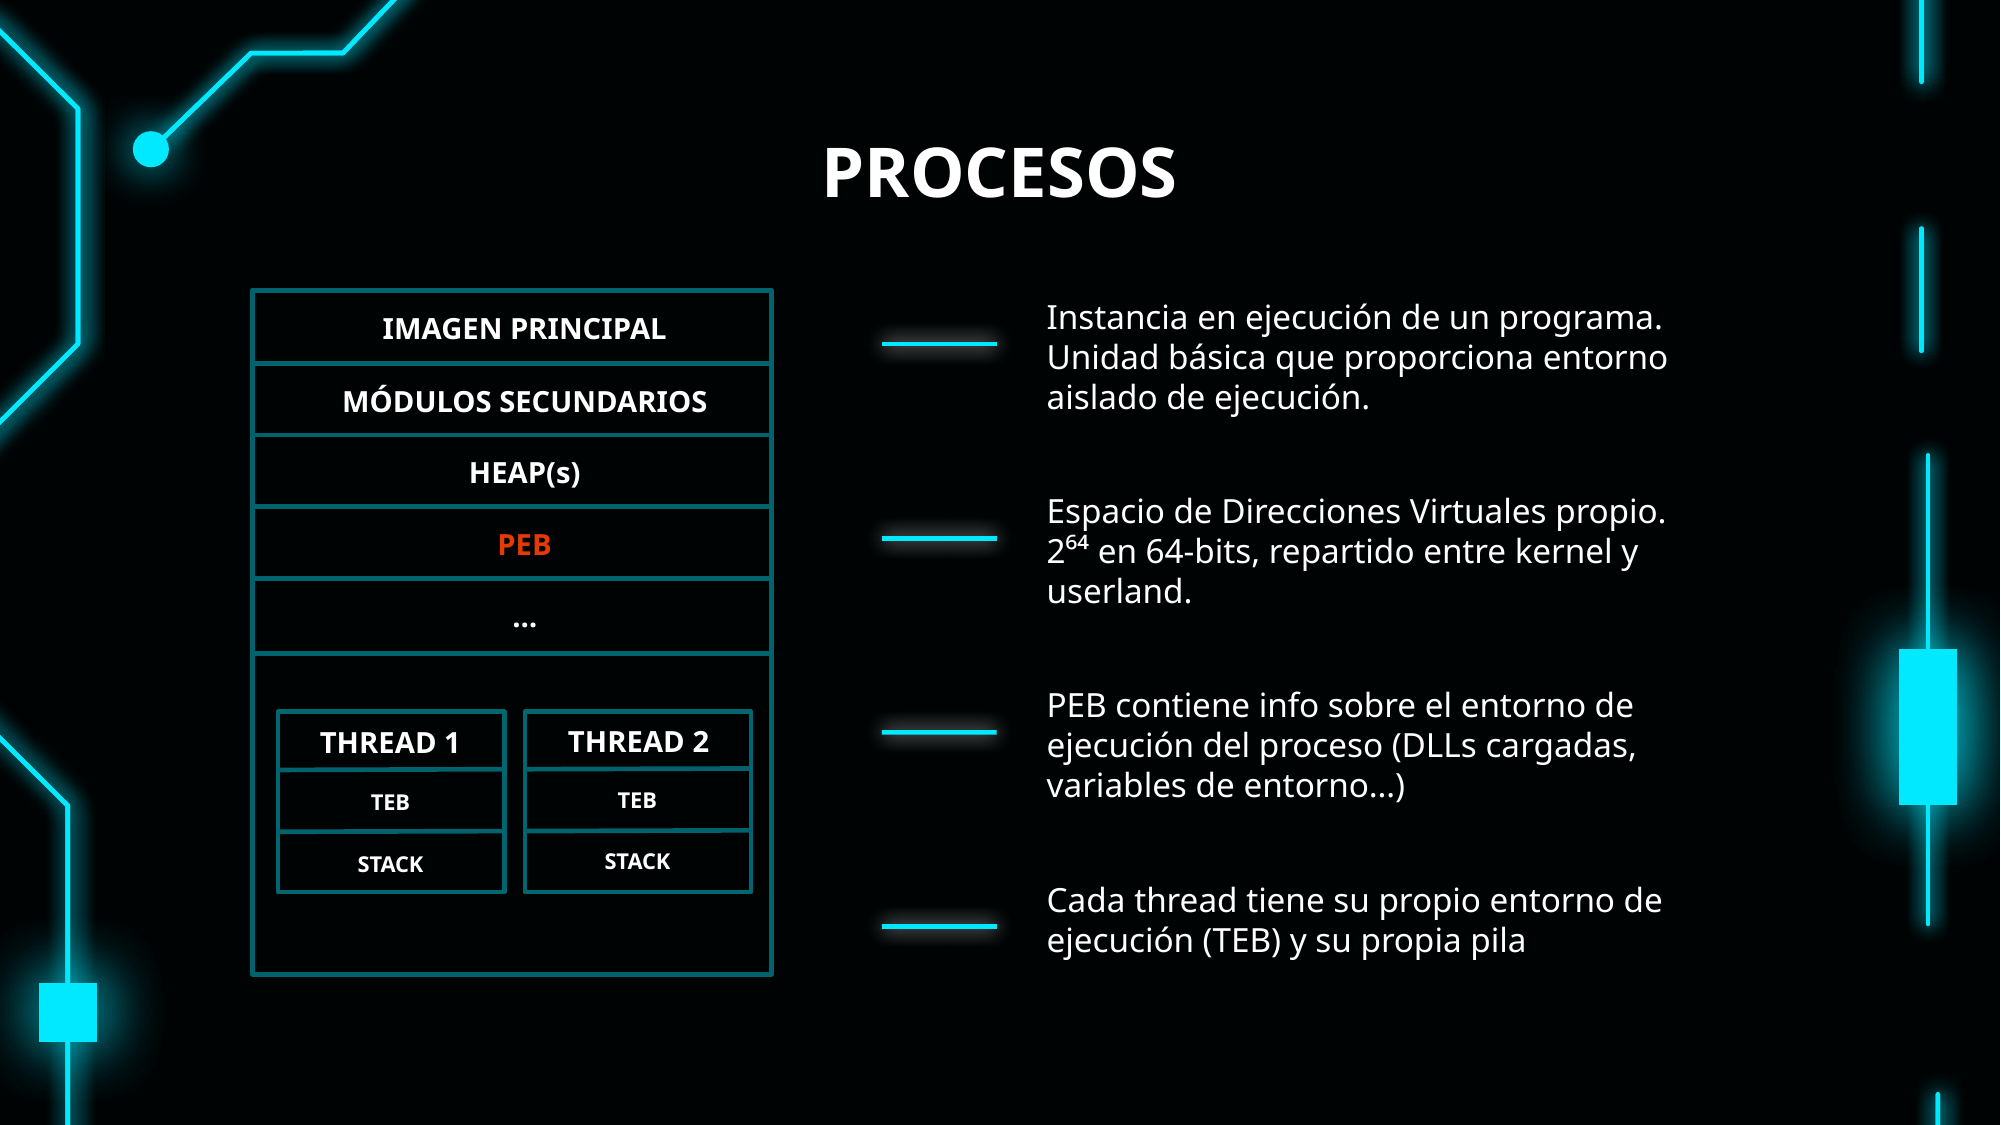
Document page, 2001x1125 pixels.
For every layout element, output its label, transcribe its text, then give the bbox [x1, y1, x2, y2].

text_box HEAP(s) [312, 444, 737, 505]
text_box PEB [312, 515, 737, 577]
text_box [250, 288, 774, 708]
text_box STACK [178, 830, 603, 899]
title PROCESOS [156, 117, 1844, 223]
text_box MÓDULOS SECUNDARIOS [312, 371, 737, 434]
text_box Instancia en ejecución de un programa. Unidad básica que proporciona entorno aislado de ejecución. [996, 296, 1720, 392]
text_box [250, 895, 774, 976]
text_box PEB contiene info sobre el entorno de ejecución del proceso (DLLs cargadas, variables de entorno…) [996, 684, 1720, 781]
text_box Cada thread tiene su propio entorno de ejecución (TEB) y su propia pila [996, 878, 1720, 975]
text_box THREAD 1 [178, 708, 426, 767]
text_box Espacio de Direcciones Virtuales propio. 2⁶⁴ en 64-bits, repartido entre kernel y userland. [996, 490, 1720, 586]
text_box TEB [178, 767, 425, 830]
text_box … [312, 587, 737, 650]
text_box THREAD 2 [426, 707, 851, 776]
text_box STACK [425, 826, 850, 895]
text_box IMAGEN PRINCIPAL [312, 294, 737, 362]
text_box TEB [425, 765, 850, 826]
